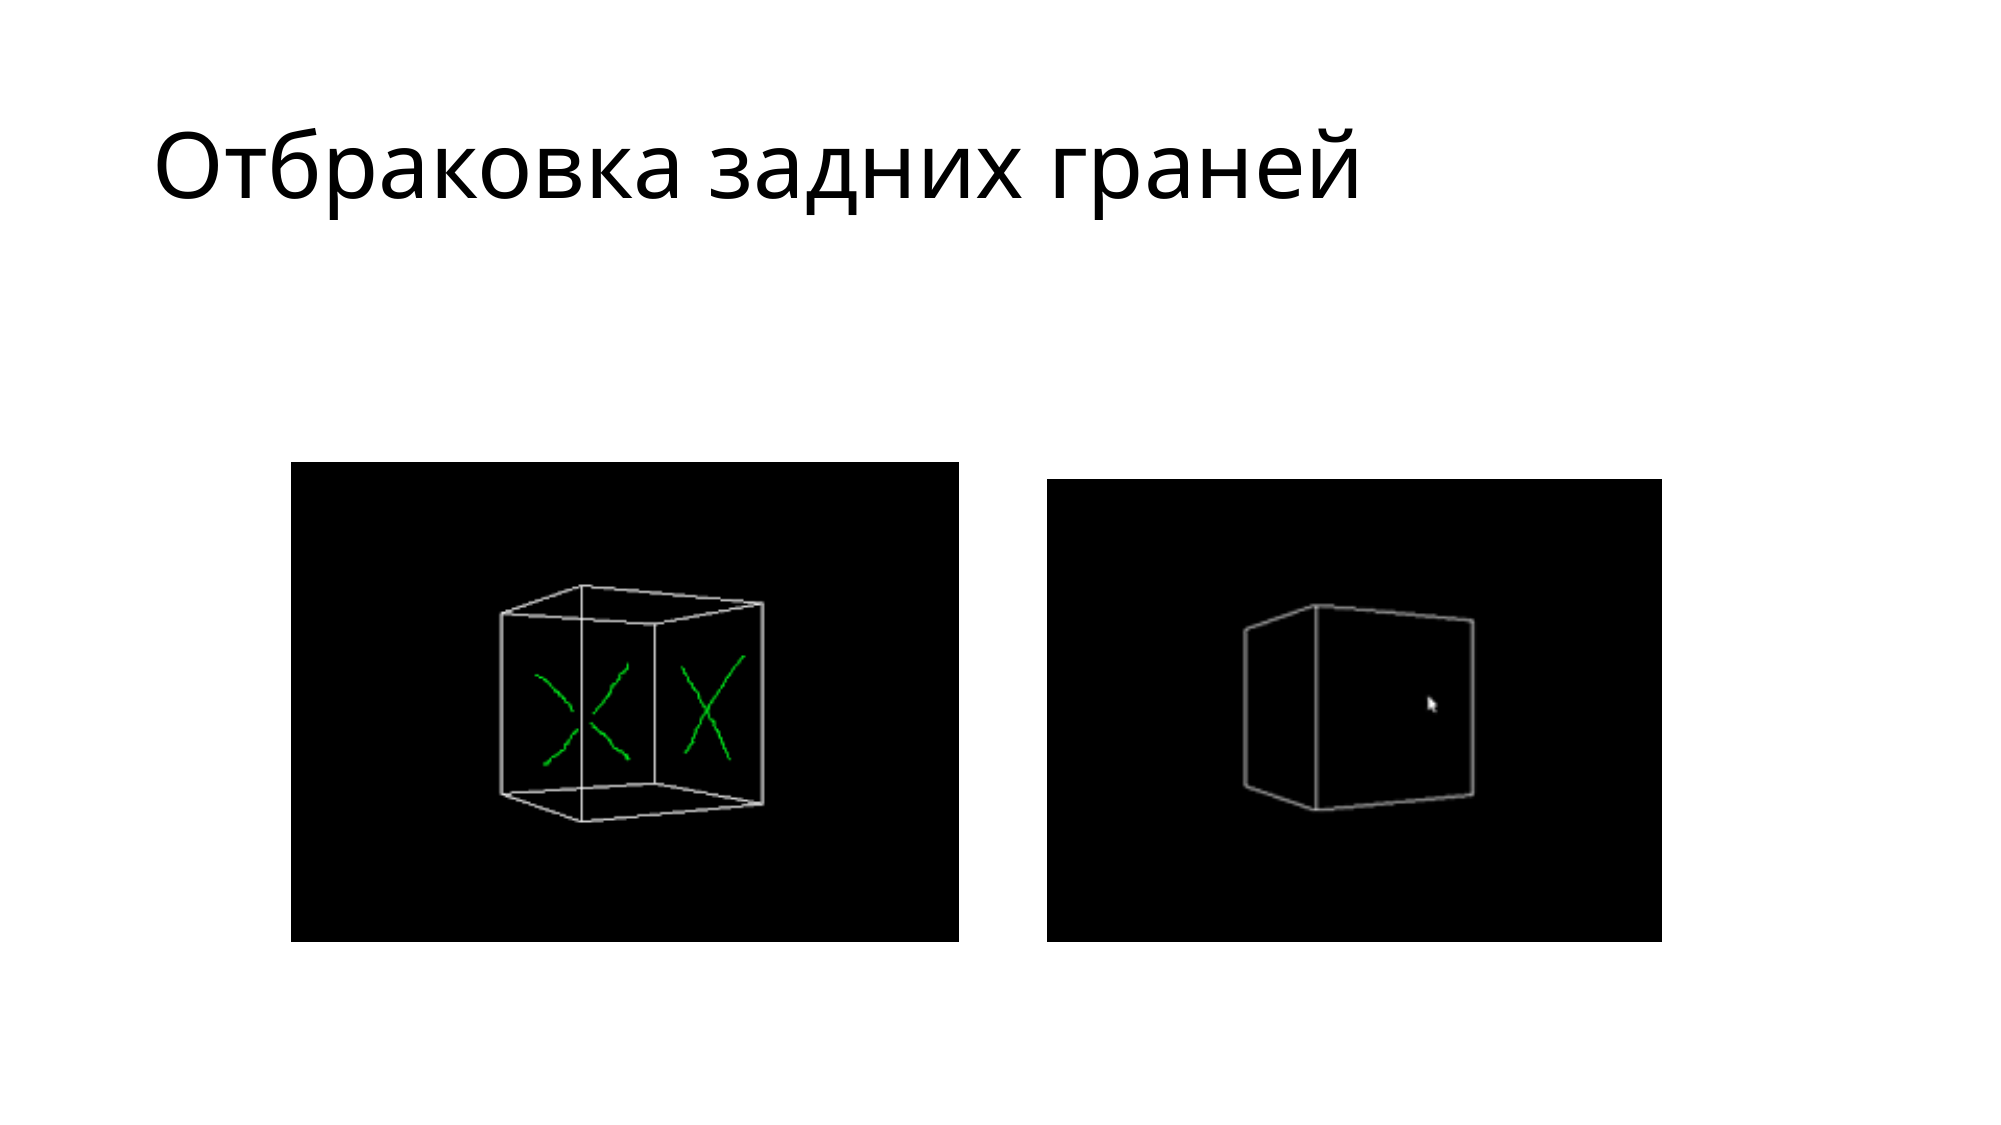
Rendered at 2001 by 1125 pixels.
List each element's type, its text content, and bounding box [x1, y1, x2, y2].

picture [291, 462, 959, 942]
title Отбраковка задних граней [137, 59, 1863, 278]
picture [1047, 479, 1662, 942]
